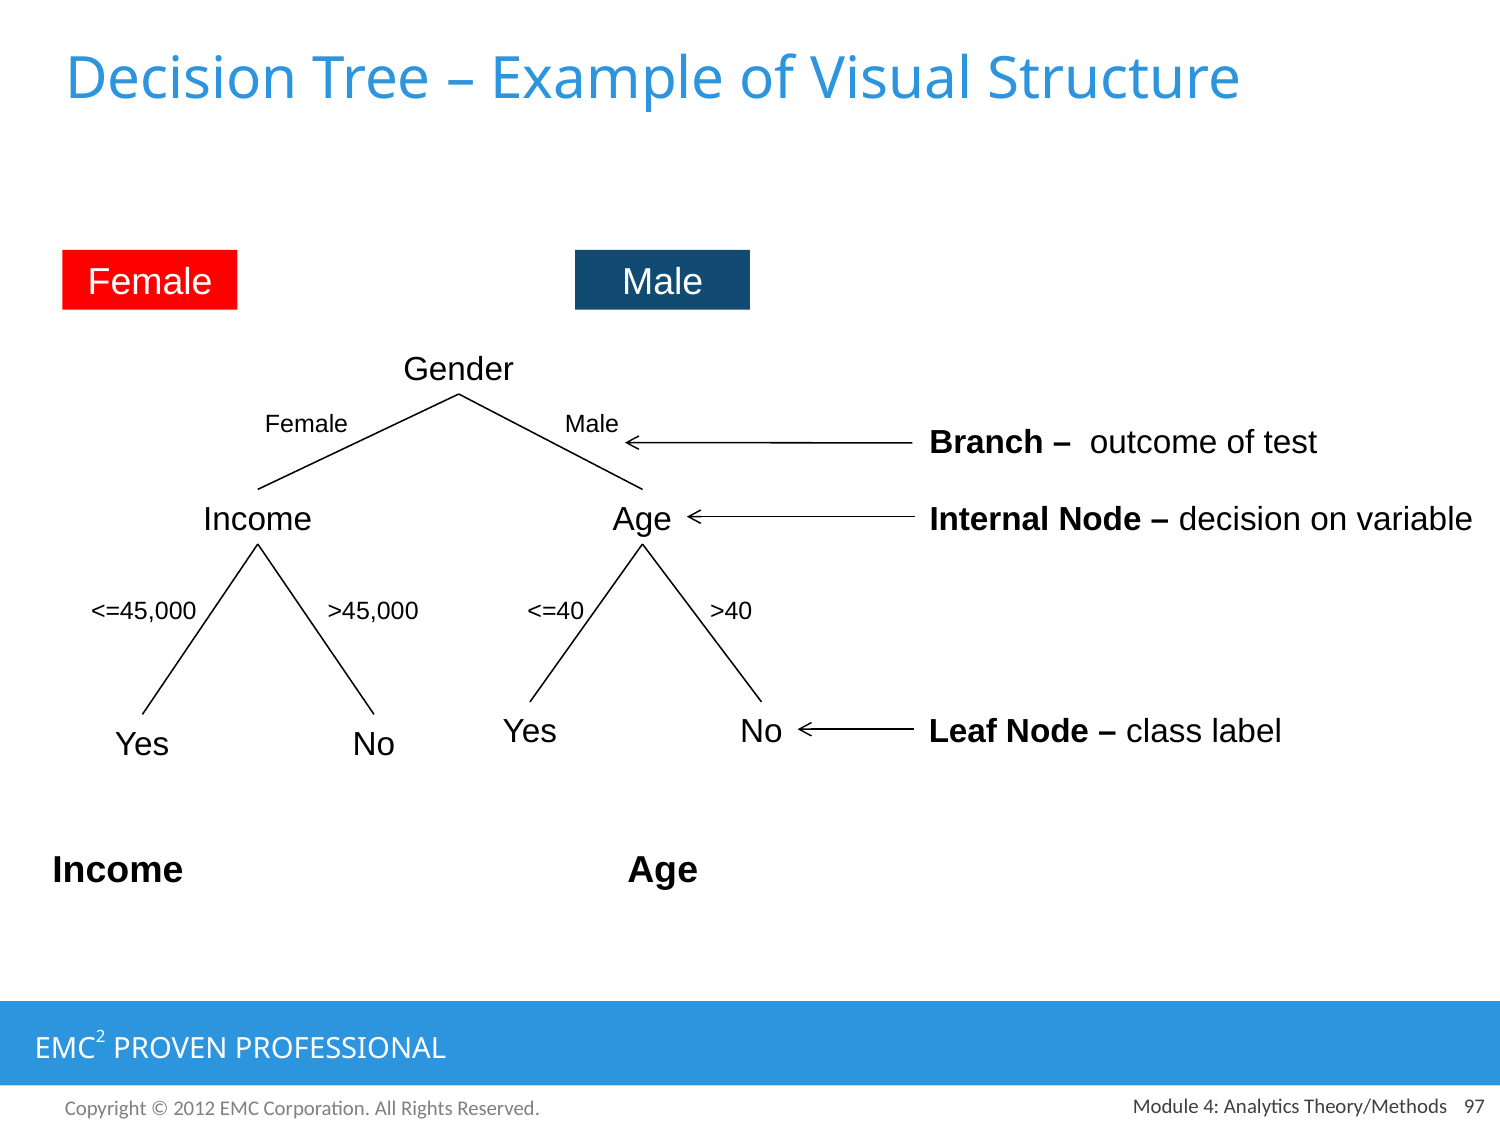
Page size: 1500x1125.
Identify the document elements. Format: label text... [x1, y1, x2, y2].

footer Module 4: Analytics Theory/Methods [812, 1087, 1463, 1125]
text_box Age [597, 489, 687, 544]
text_box <=45,000 [76, 587, 110, 633]
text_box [310, 341, 406, 543]
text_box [115, 571, 228, 688]
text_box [230, 571, 401, 688]
text_box Leaf Node – class label [913, 701, 1307, 757]
text_box Female [62, 249, 238, 310]
title Decision Tree – Example of Visual Structure [49, 12, 1438, 138]
text_box Male [575, 249, 750, 310]
text_box Income [188, 489, 305, 544]
text_box Branch – outcome of test [914, 412, 1333, 468]
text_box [503, 350, 599, 535]
text_box Female [250, 399, 305, 445]
text_box Gender [388, 339, 529, 394]
text_box Male [603, 399, 635, 445]
text_box No [337, 714, 411, 769]
text_box Yes [487, 701, 573, 757]
text_box Income [37, 837, 238, 898]
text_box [507, 566, 619, 680]
text_box Yes [100, 714, 185, 769]
slide_number 97 [1463, 1087, 1500, 1125]
text_box >45,000 [406, 587, 434, 633]
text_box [623, 563, 781, 684]
text_box No [725, 701, 798, 757]
text_box Age [612, 837, 813, 898]
text_box Internal Node – decision on variable [914, 489, 1489, 544]
